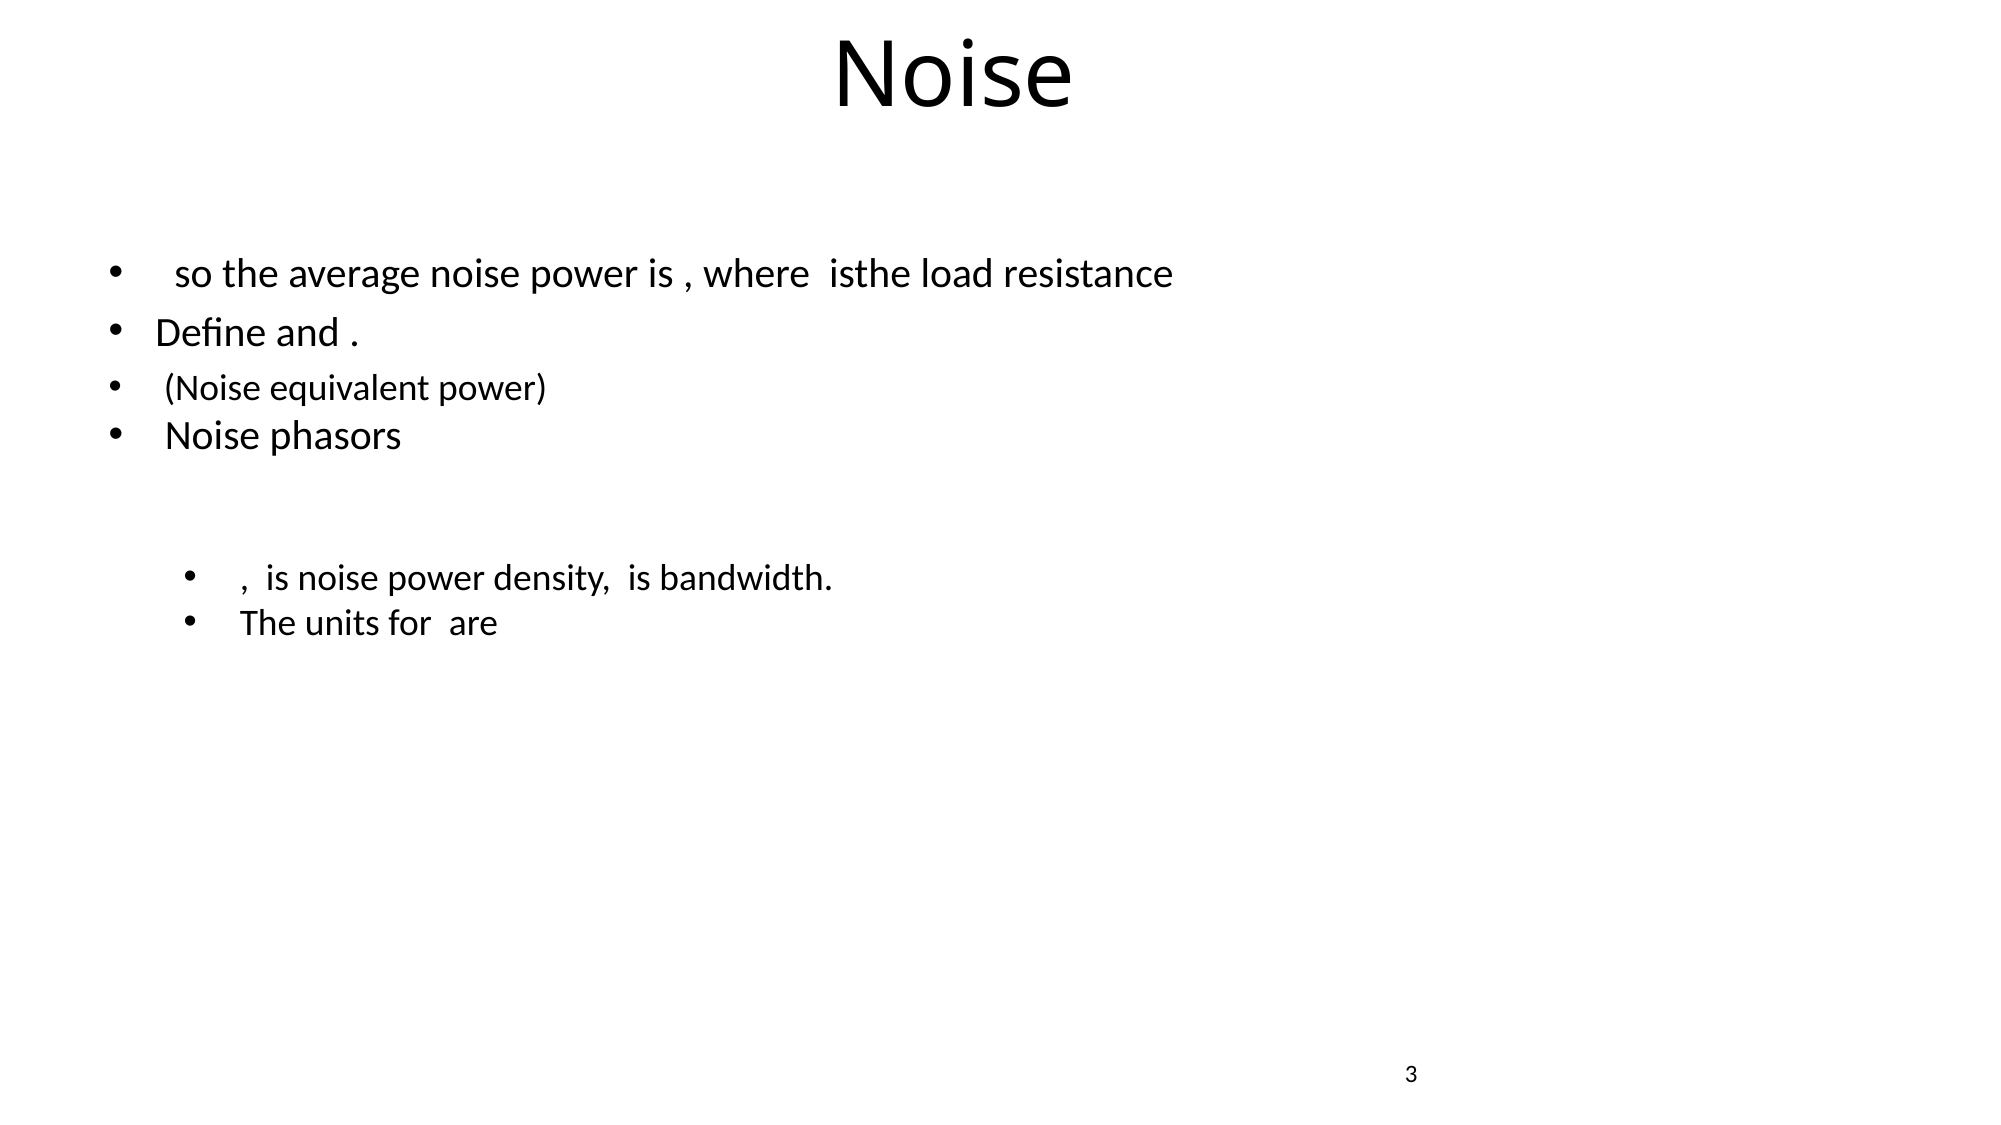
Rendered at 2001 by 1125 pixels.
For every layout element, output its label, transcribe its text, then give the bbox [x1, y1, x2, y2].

slide_number 3 [1074, 738, 1425, 1125]
text_box Noise [54, 14, 1853, 125]
